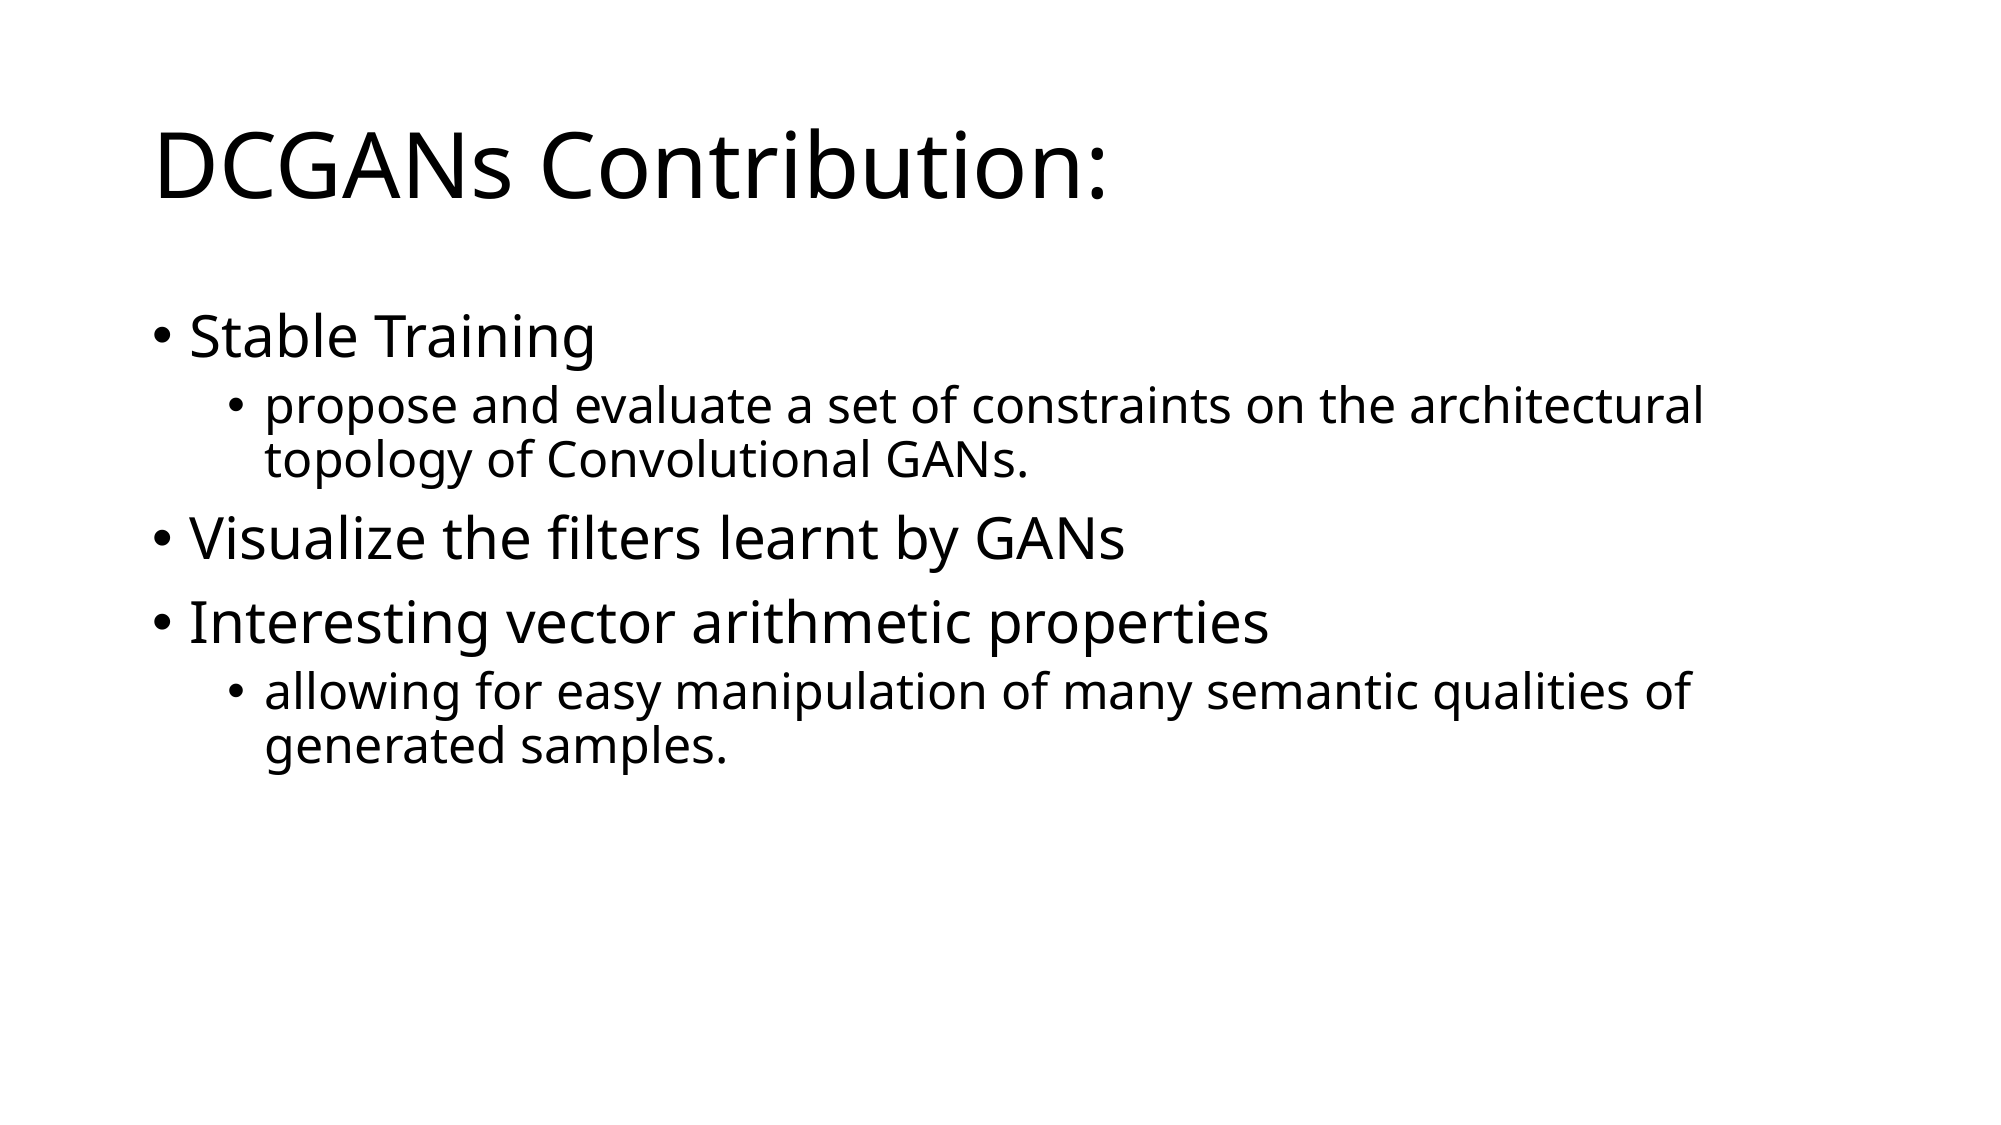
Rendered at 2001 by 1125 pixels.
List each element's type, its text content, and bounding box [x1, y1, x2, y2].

list Stable Training propose and evaluate a set of constraints on the architectural topology of Convolutional GANs. Visualize the filters learnt by GANs Interesting vector arithmetic properties allowing for easy manipulation of many semantic qualities of generated samples. [137, 299, 1863, 1014]
title DCGANs Contribution: [137, 59, 1863, 278]
